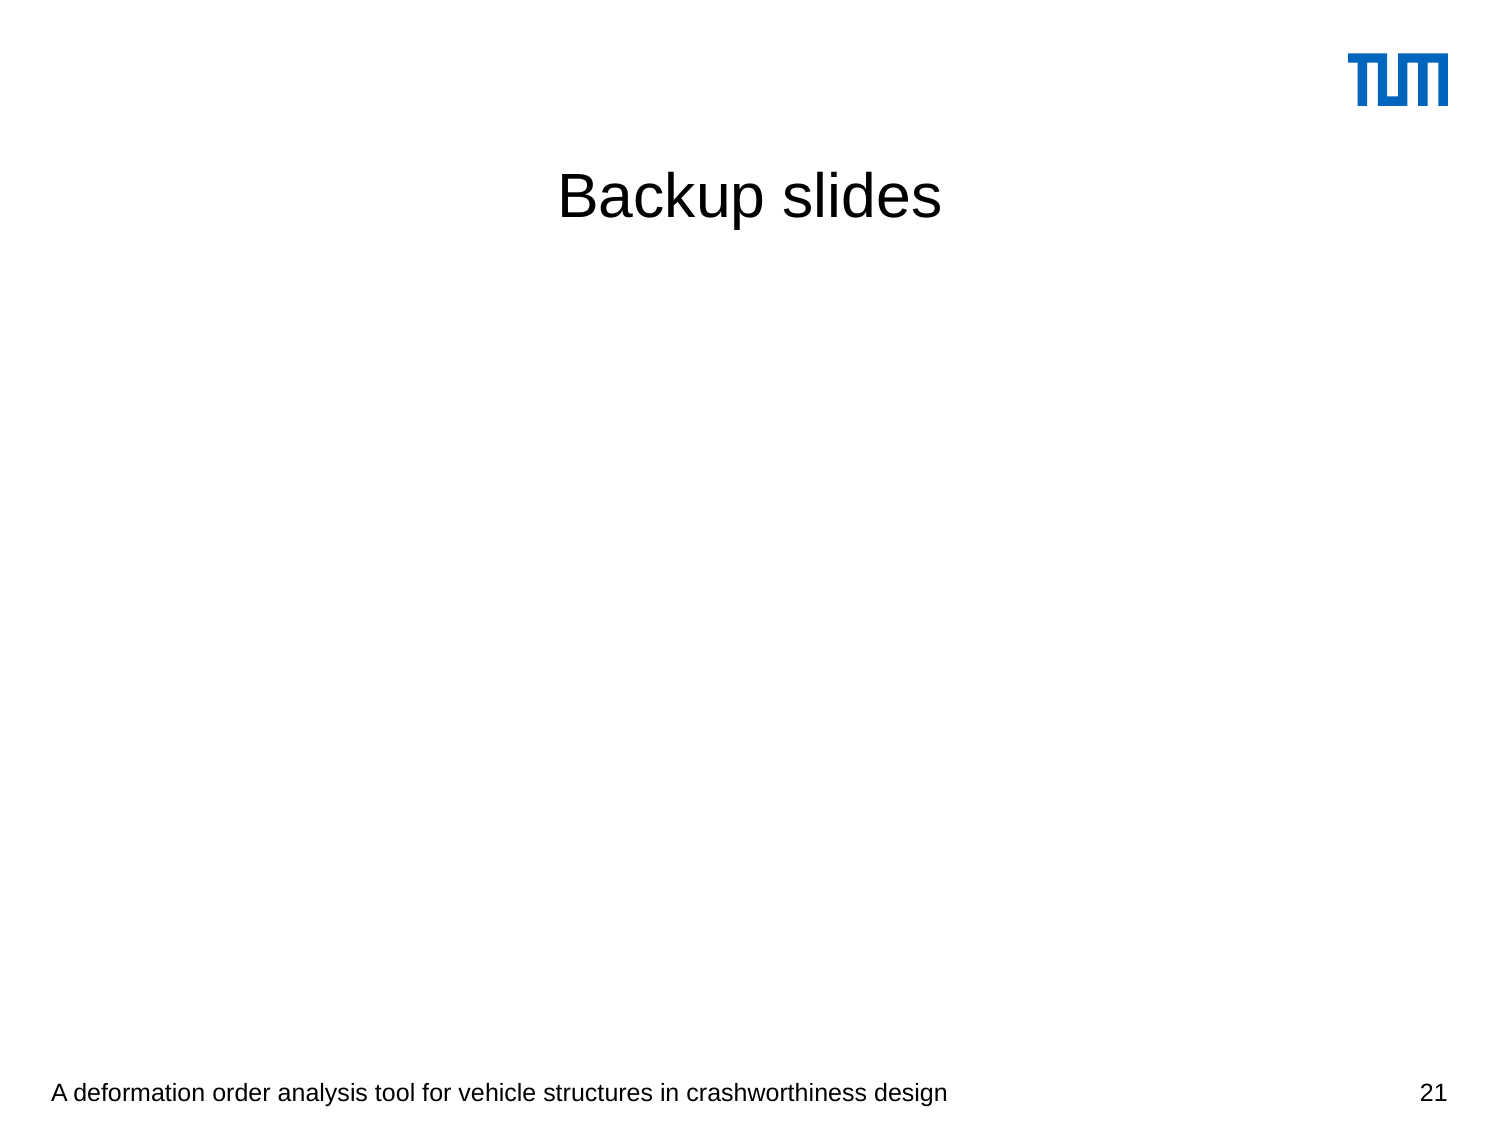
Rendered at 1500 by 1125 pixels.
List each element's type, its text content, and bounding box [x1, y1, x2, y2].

slide_number 21 [1111, 1061, 1448, 1122]
footer A deformation order analysis tool for vehicle structures in crashworthiness design [51, 1061, 1111, 1122]
title Backup slides [52, 162, 1449, 231]
